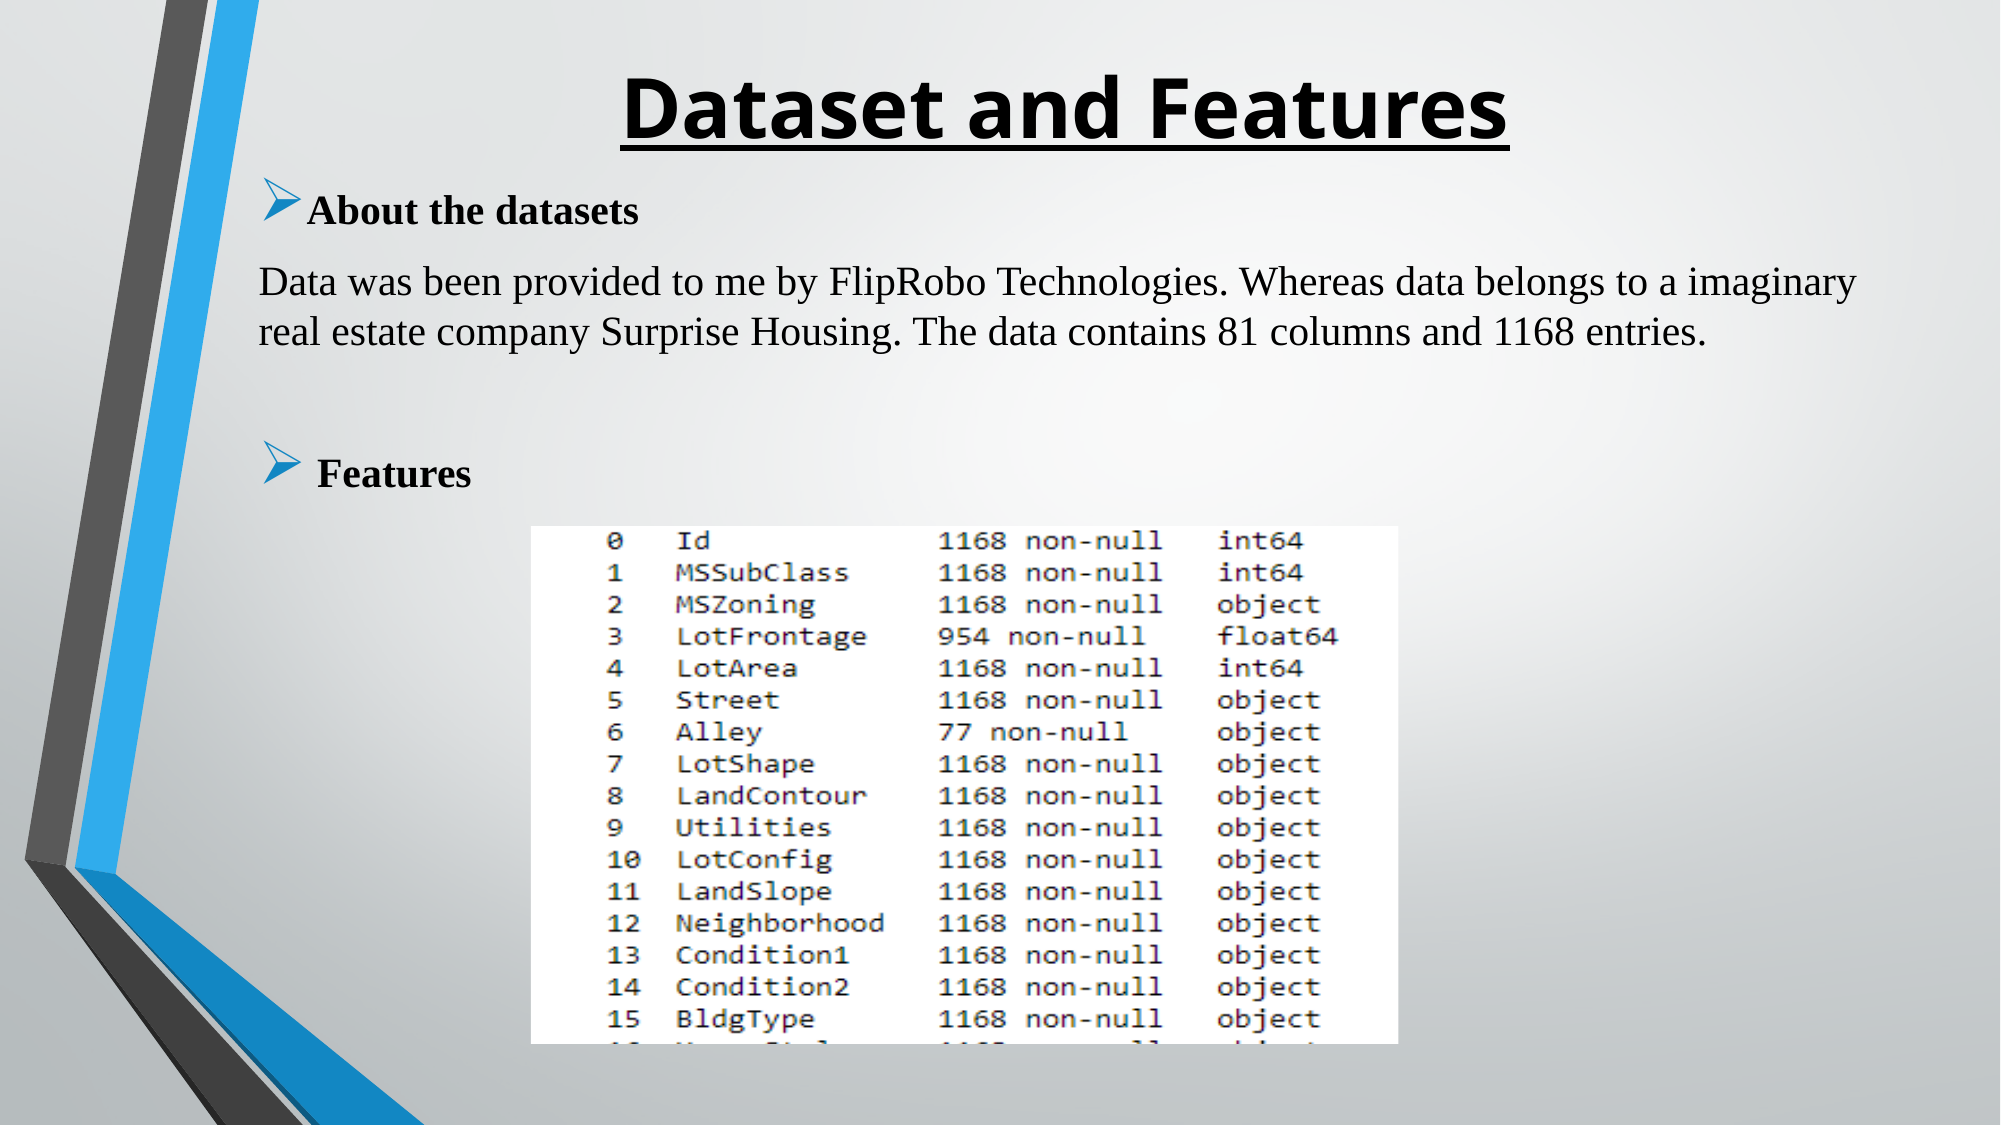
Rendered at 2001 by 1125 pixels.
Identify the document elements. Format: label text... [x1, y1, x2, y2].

picture [530, 525, 1399, 1044]
title Dataset and Features [243, 34, 1887, 174]
list About the datasets Data was been provided to me by FlipRobo Technologies. Whereas data belongs to a imaginary real estate company Surprise Housing. The data contains 81 columns and 1168 entries. Features [243, 174, 1887, 663]
